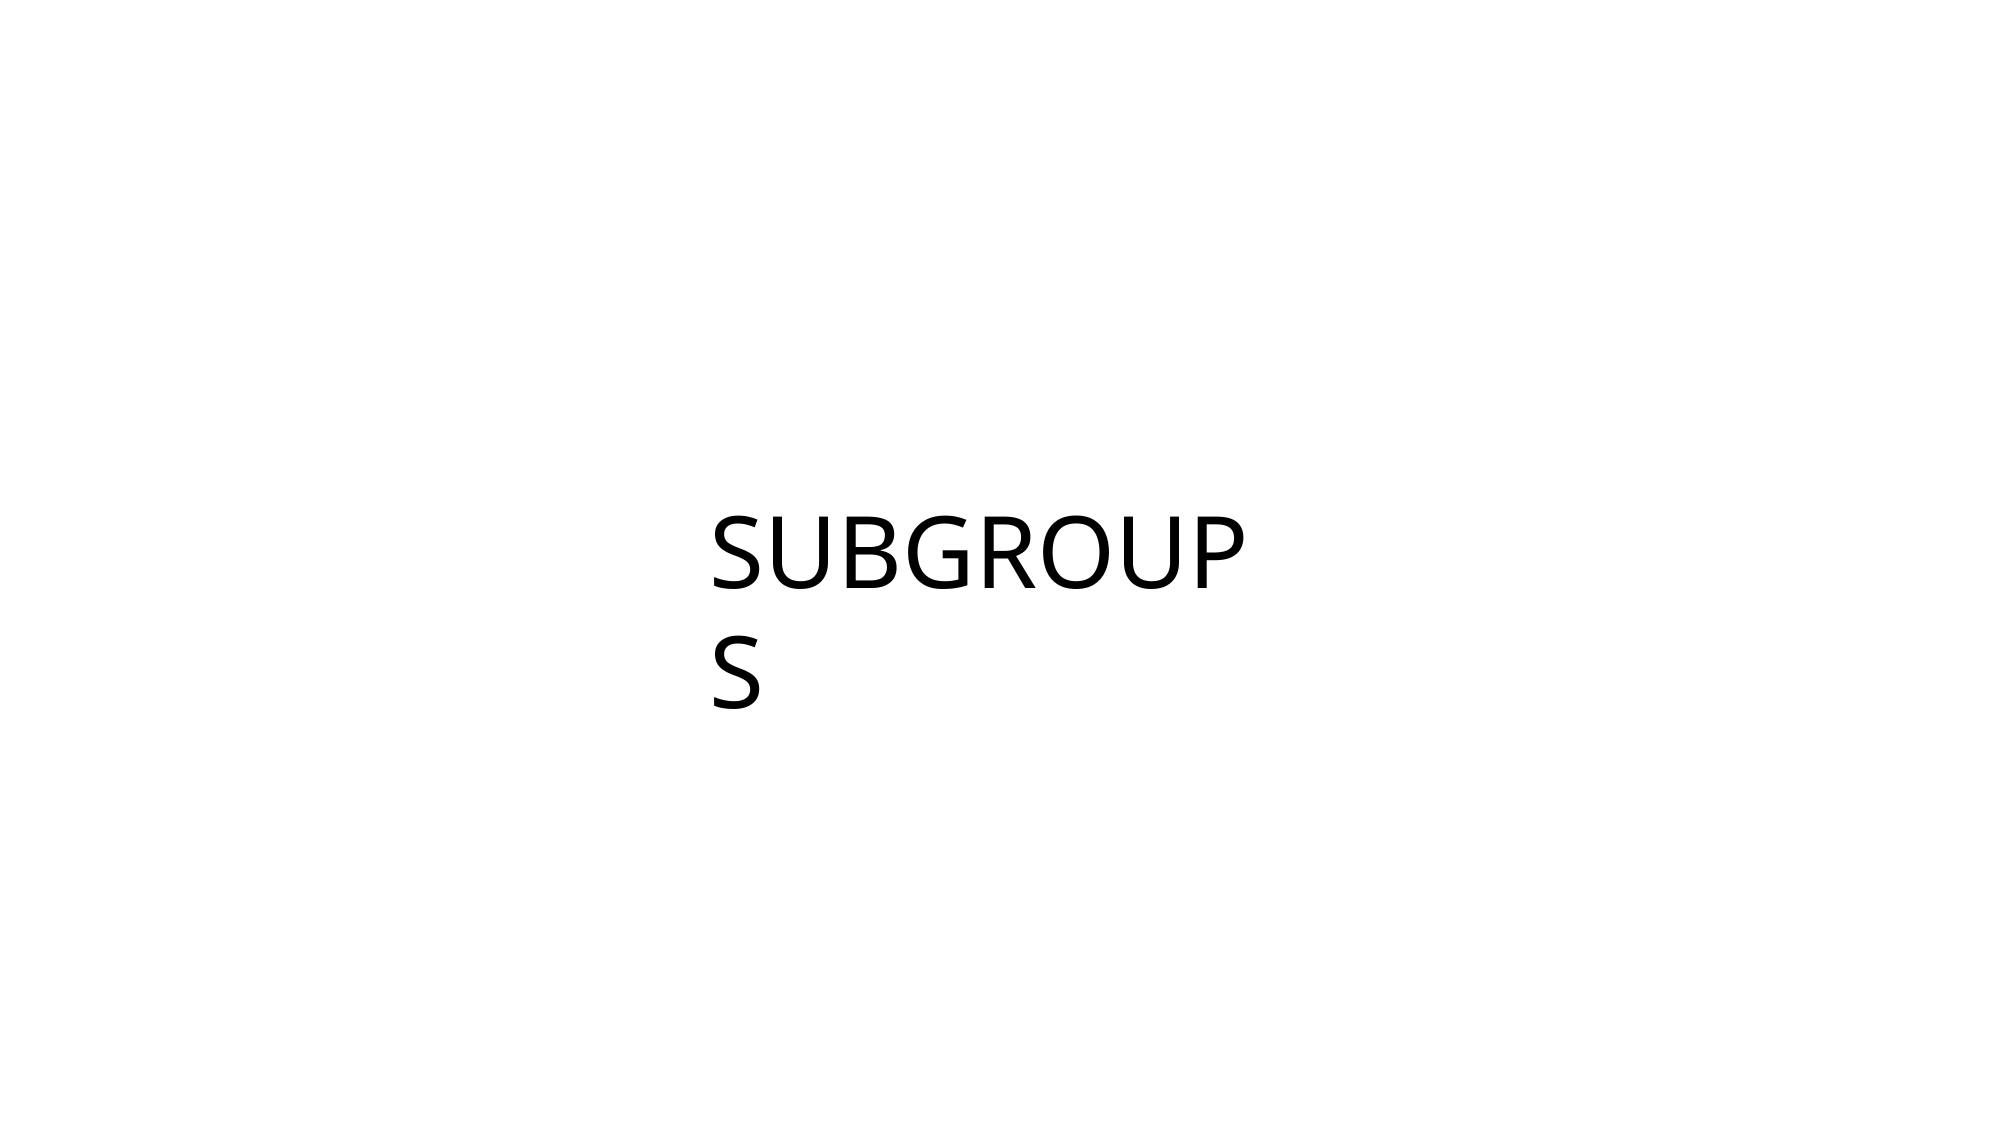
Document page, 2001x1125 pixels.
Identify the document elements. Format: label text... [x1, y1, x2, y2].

text_box SUBGROUPS [695, 481, 1305, 736]
